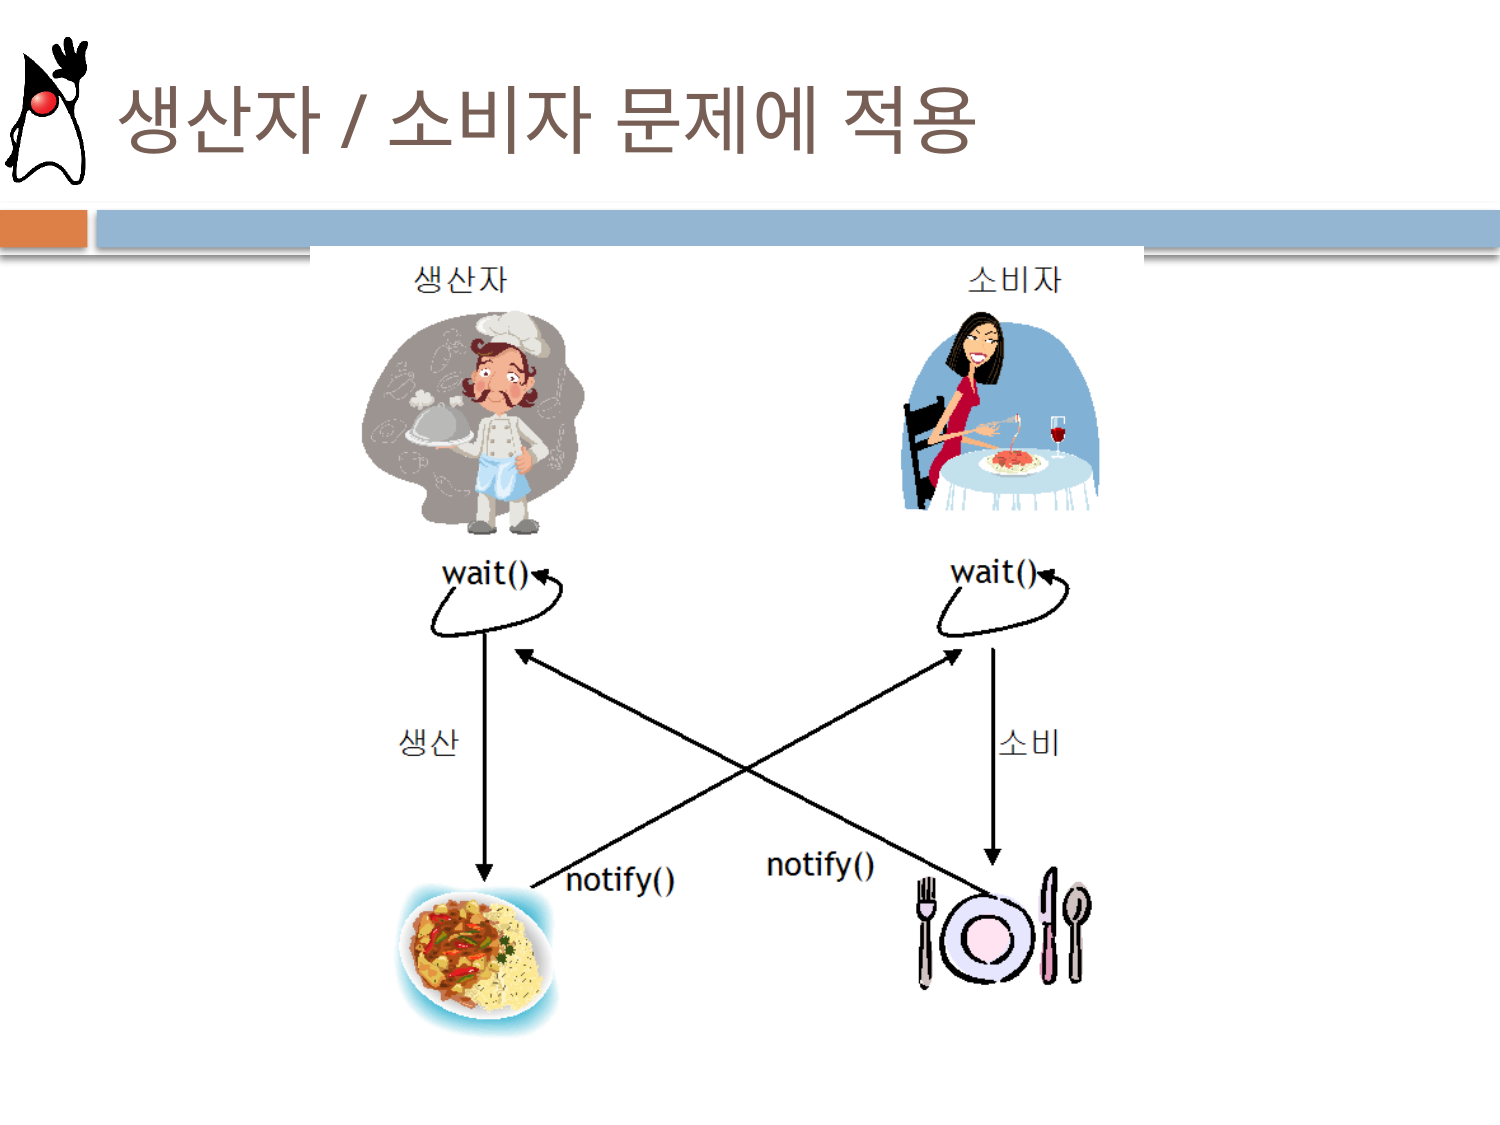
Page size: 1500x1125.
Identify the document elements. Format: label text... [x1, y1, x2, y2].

picture [310, 246, 1144, 1041]
title 생산자/소비자 문제에 적용 [100, 37, 1438, 200]
picture [5, 37, 88, 185]
